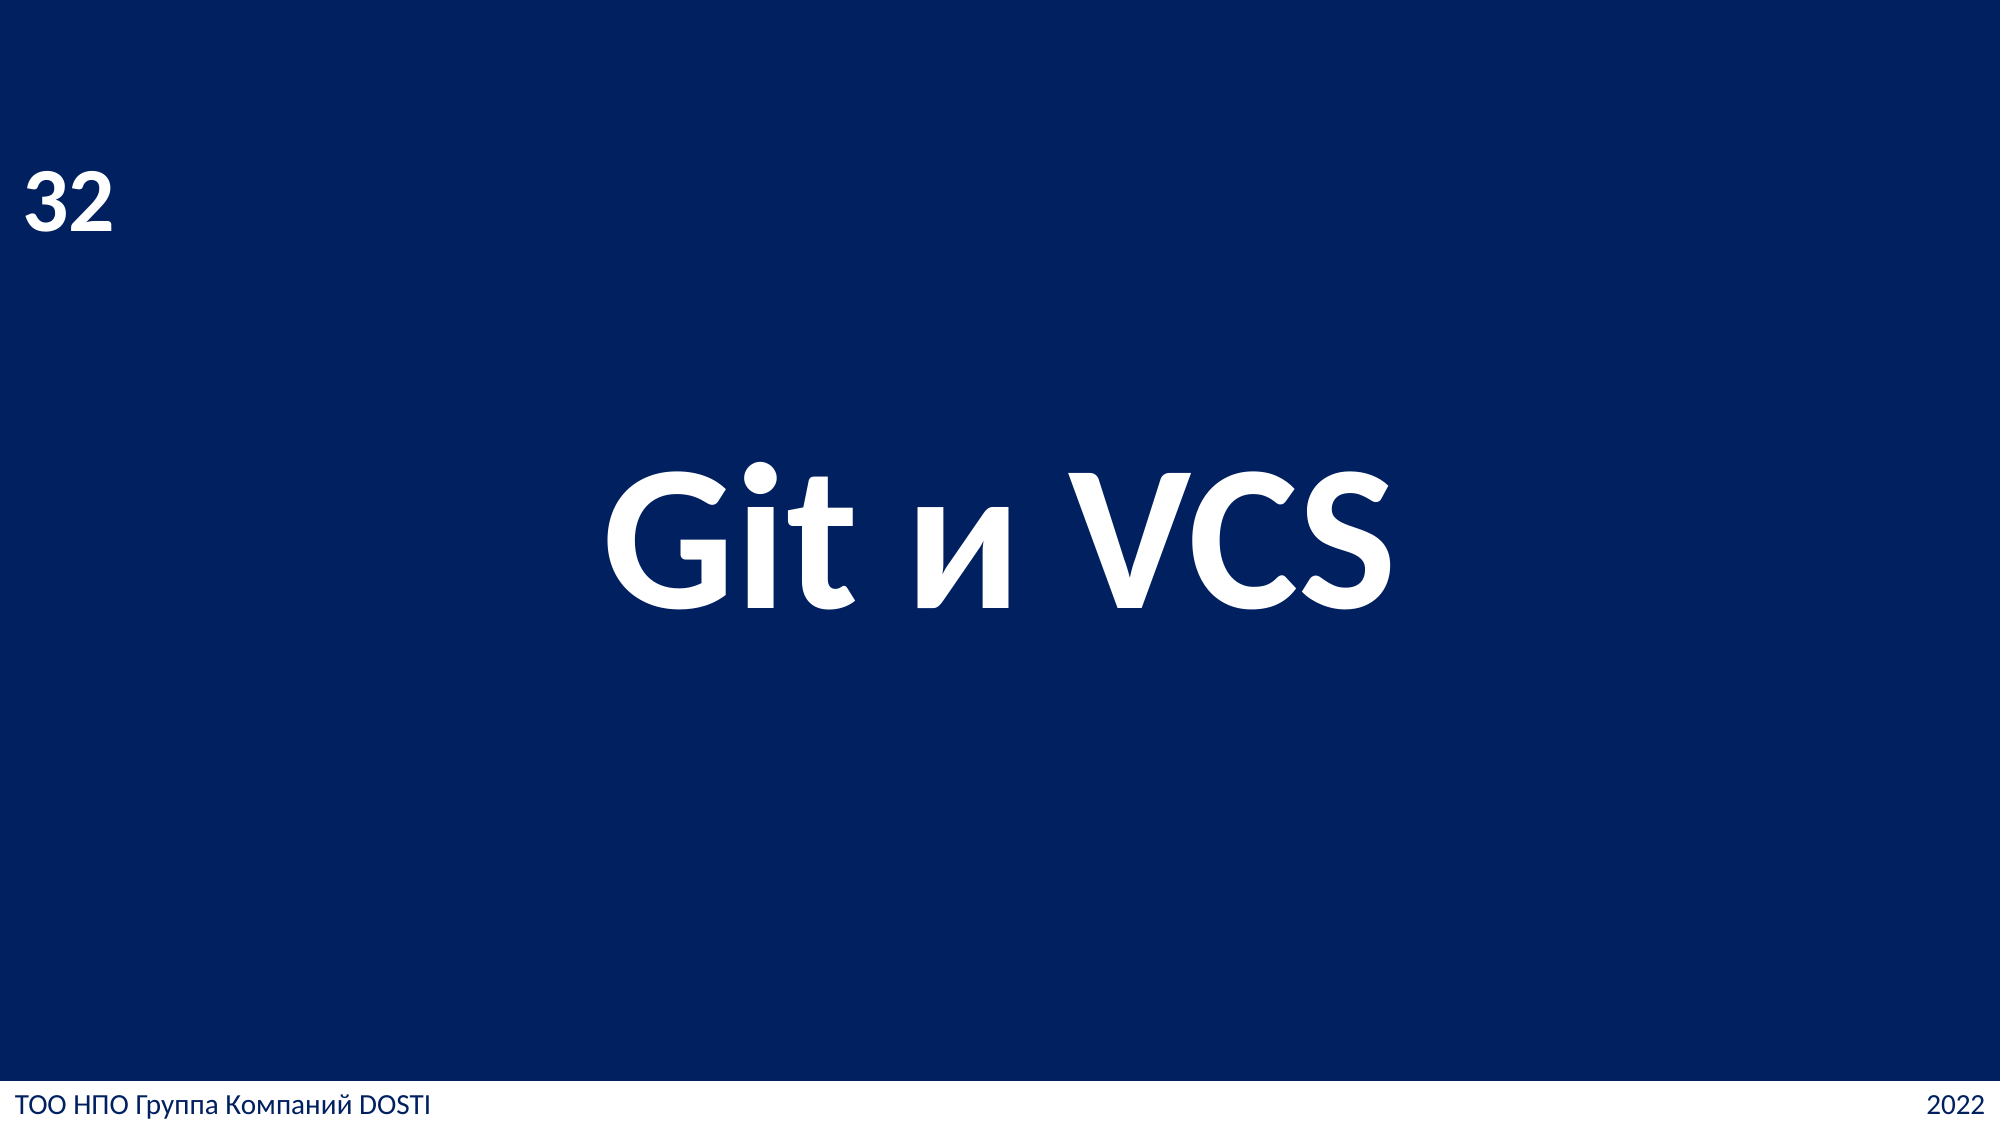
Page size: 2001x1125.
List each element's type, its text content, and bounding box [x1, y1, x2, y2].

text_box 32 [0, 59, 138, 330]
title Git и VCS [0, 0, 2000, 1080]
text_box 2022 [1408, 1080, 2000, 1125]
text_box ТОО НПО Группа Компаний DOSTI [0, 1080, 1408, 1125]
